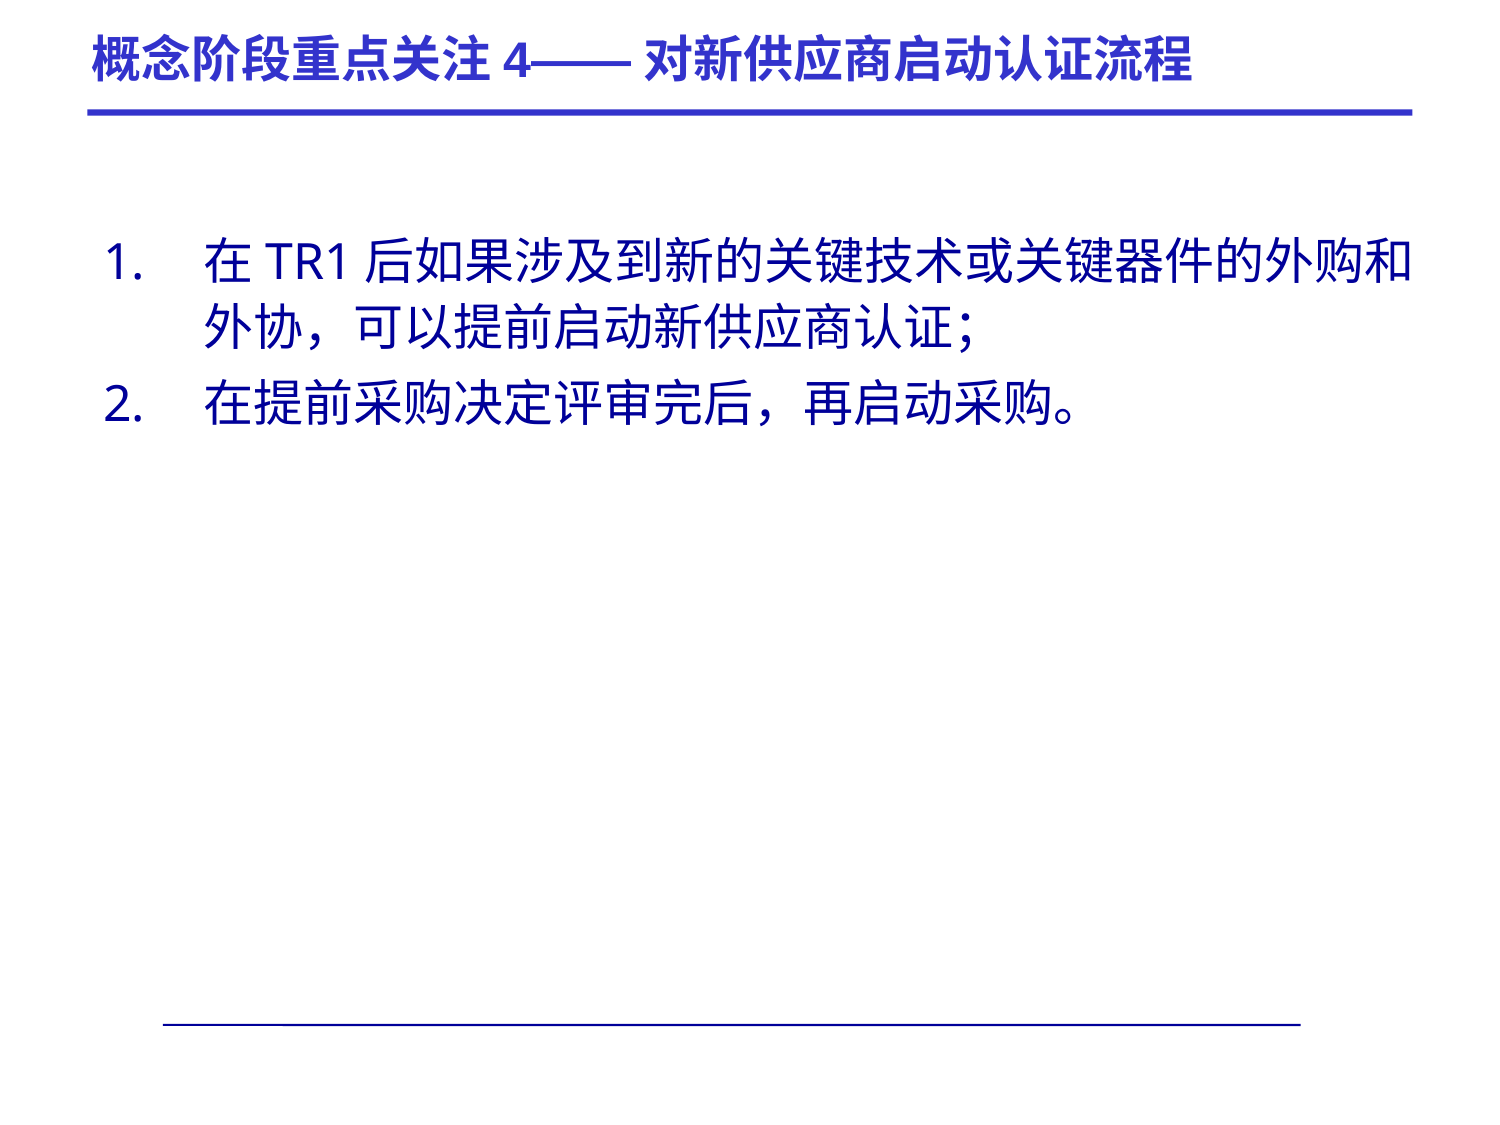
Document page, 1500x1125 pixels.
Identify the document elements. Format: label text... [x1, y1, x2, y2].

list 在TR1后如果涉及到新的关键技术或关键器件的外购和外协，可以提前启动新供应商认证； 在提前采购决定评审完后，再启动采购。 [88, 160, 1439, 986]
title 概念阶段重点关注4——对新供应商启动认证流程 [76, 0, 1403, 114]
